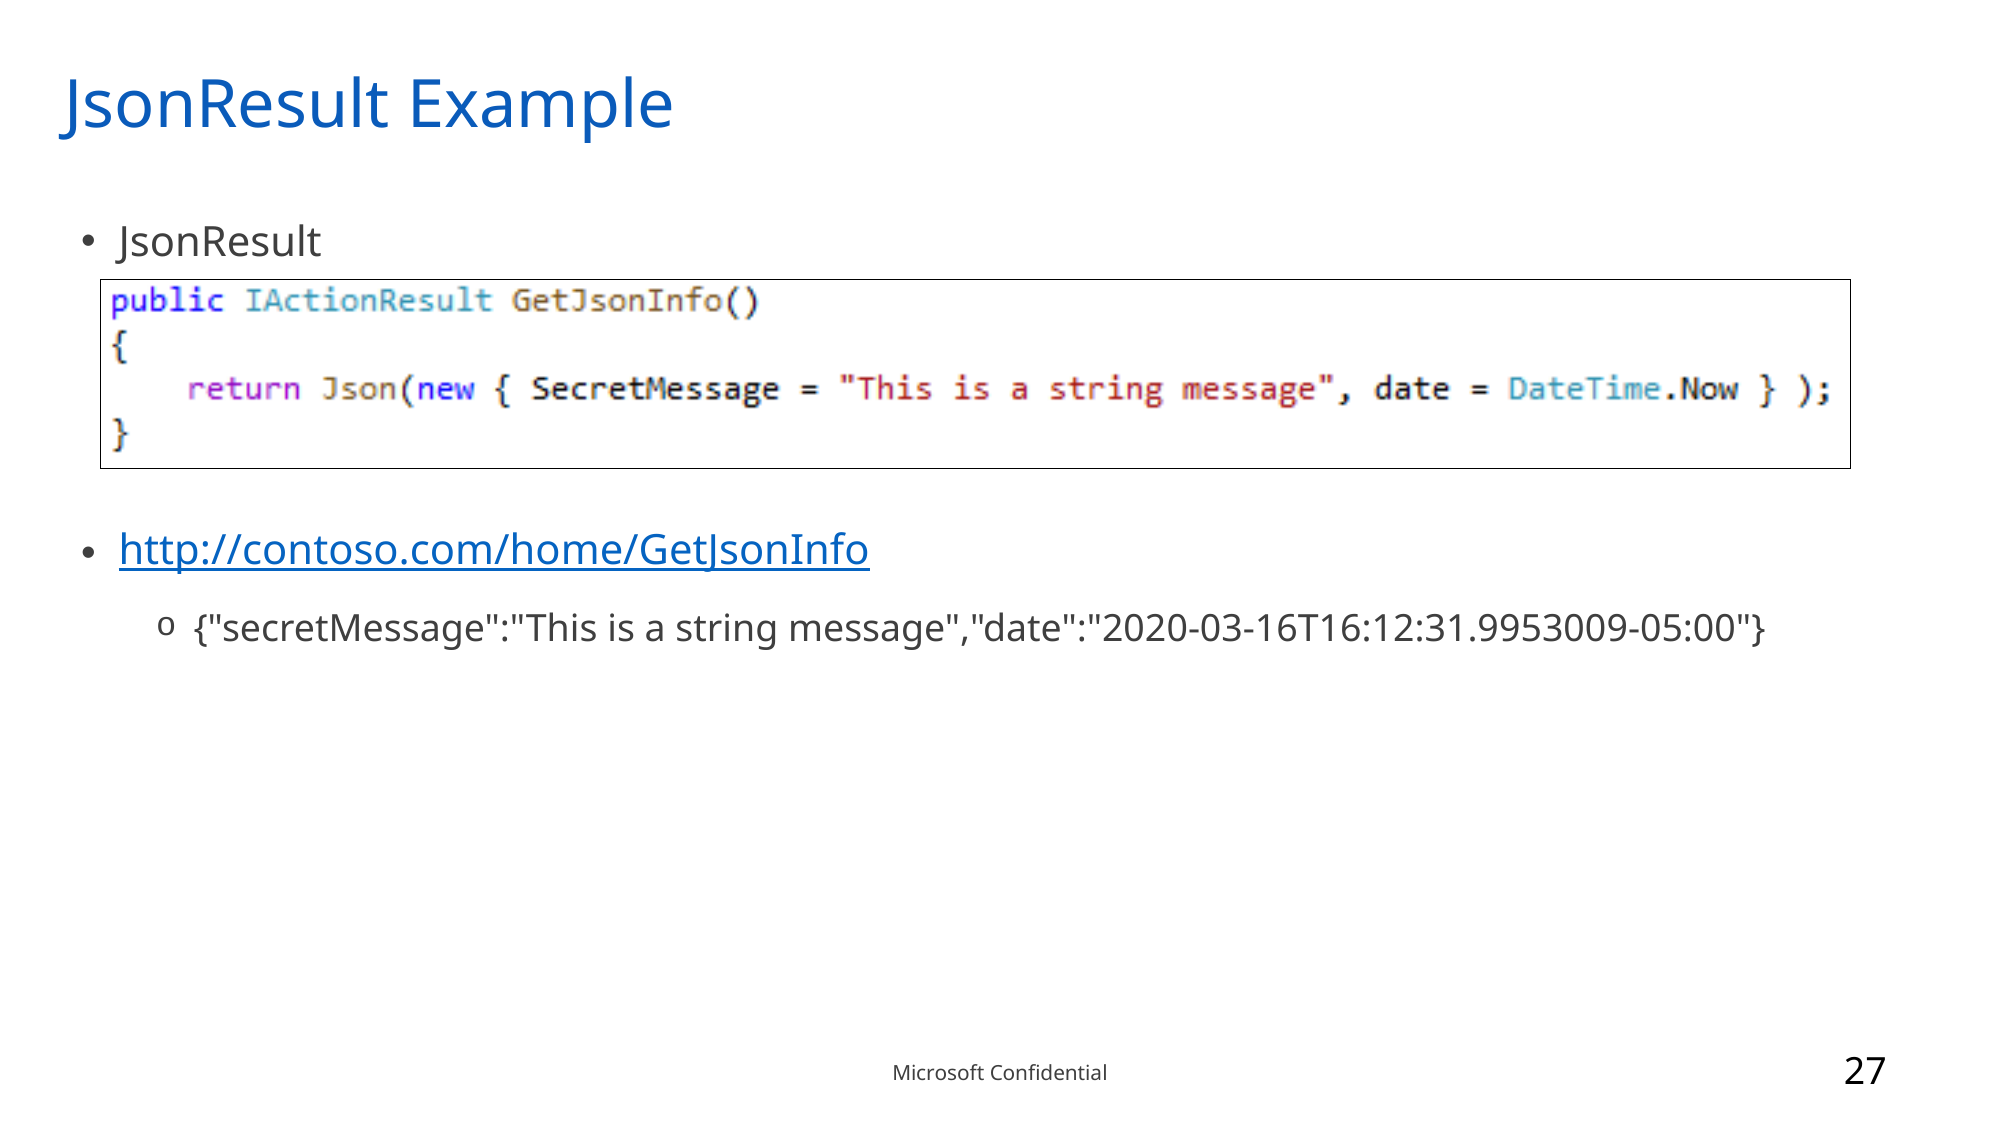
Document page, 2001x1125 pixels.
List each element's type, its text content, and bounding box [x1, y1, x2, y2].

slide_number 27 [1451, 1042, 1902, 1103]
list JsonResult http://contoso.com/home/GetJsonInfo {"secretMessage":"This is a string message","date":"2020-03-16T16:12:31.9953009-05:00"} [66, 187, 1899, 1001]
picture [100, 279, 1851, 469]
title JsonResult Example [49, 49, 1899, 162]
